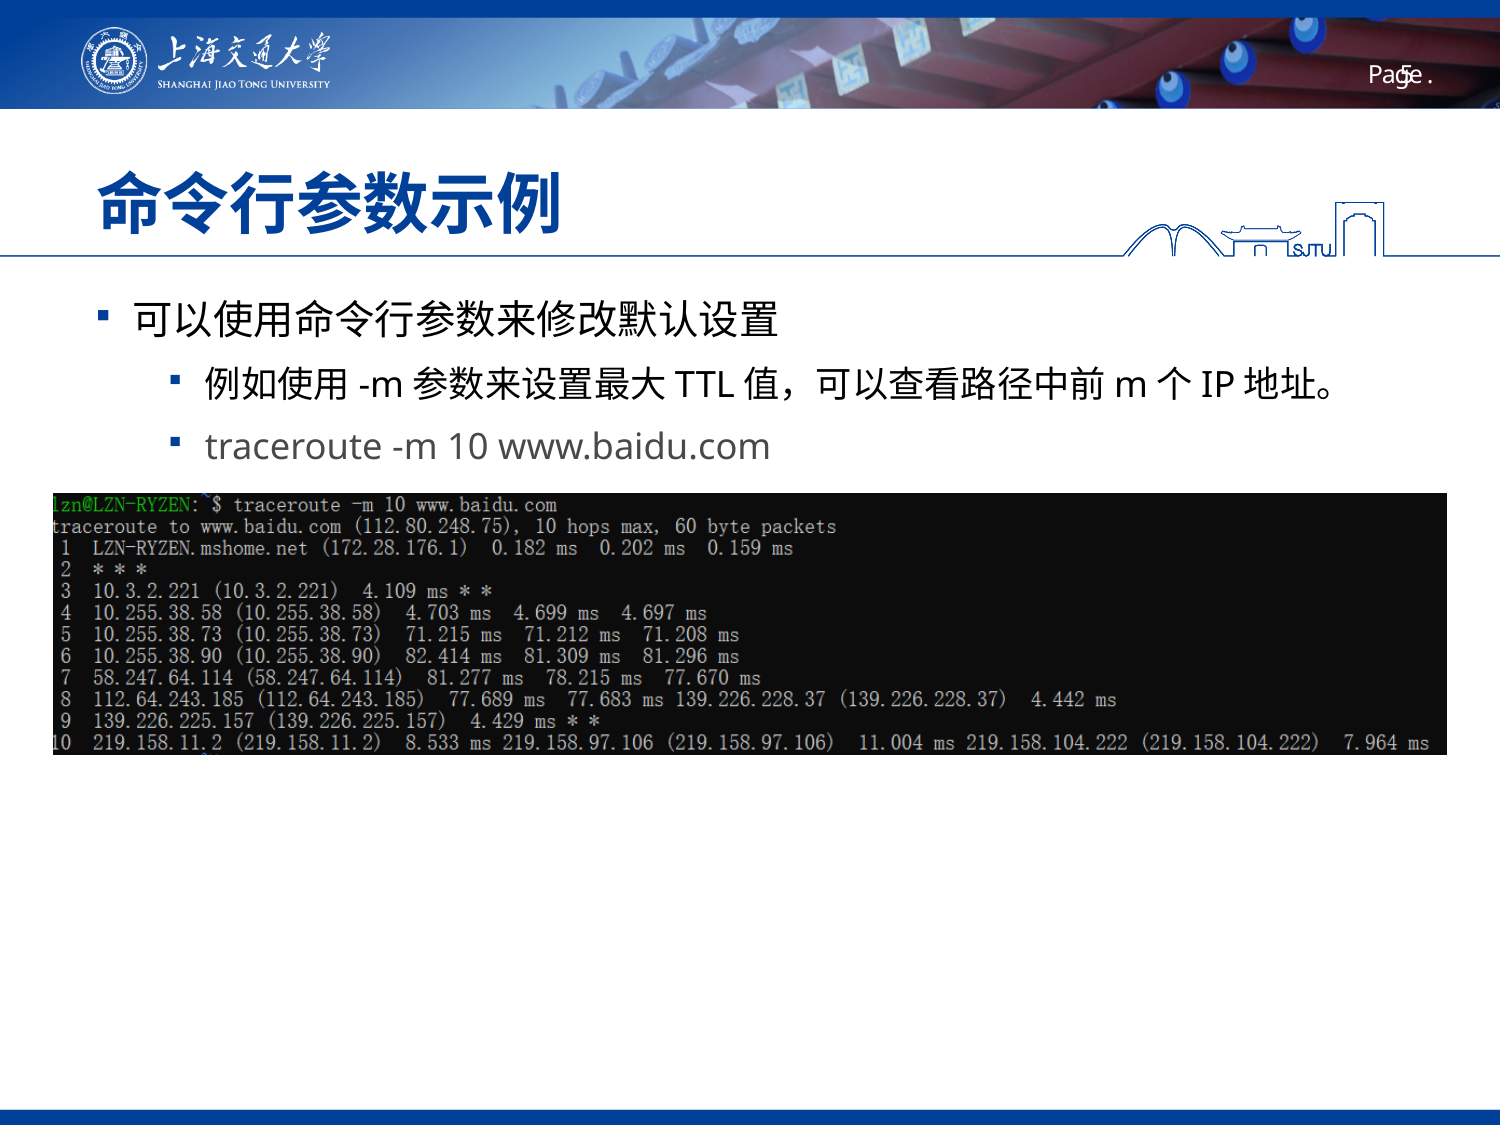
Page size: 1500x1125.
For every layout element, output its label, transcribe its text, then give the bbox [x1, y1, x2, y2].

picture [0, 18, 1500, 109]
title 命令行参数示例 [81, 160, 1455, 255]
list 可以使用命令行参数来修改默认设置 例如使用-m参数来设置最大TTL值，可以查看路径中前m个IP地址。 traceroute -m 10 www.baidu.com [81, 276, 1455, 476]
picture [53, 493, 1447, 755]
